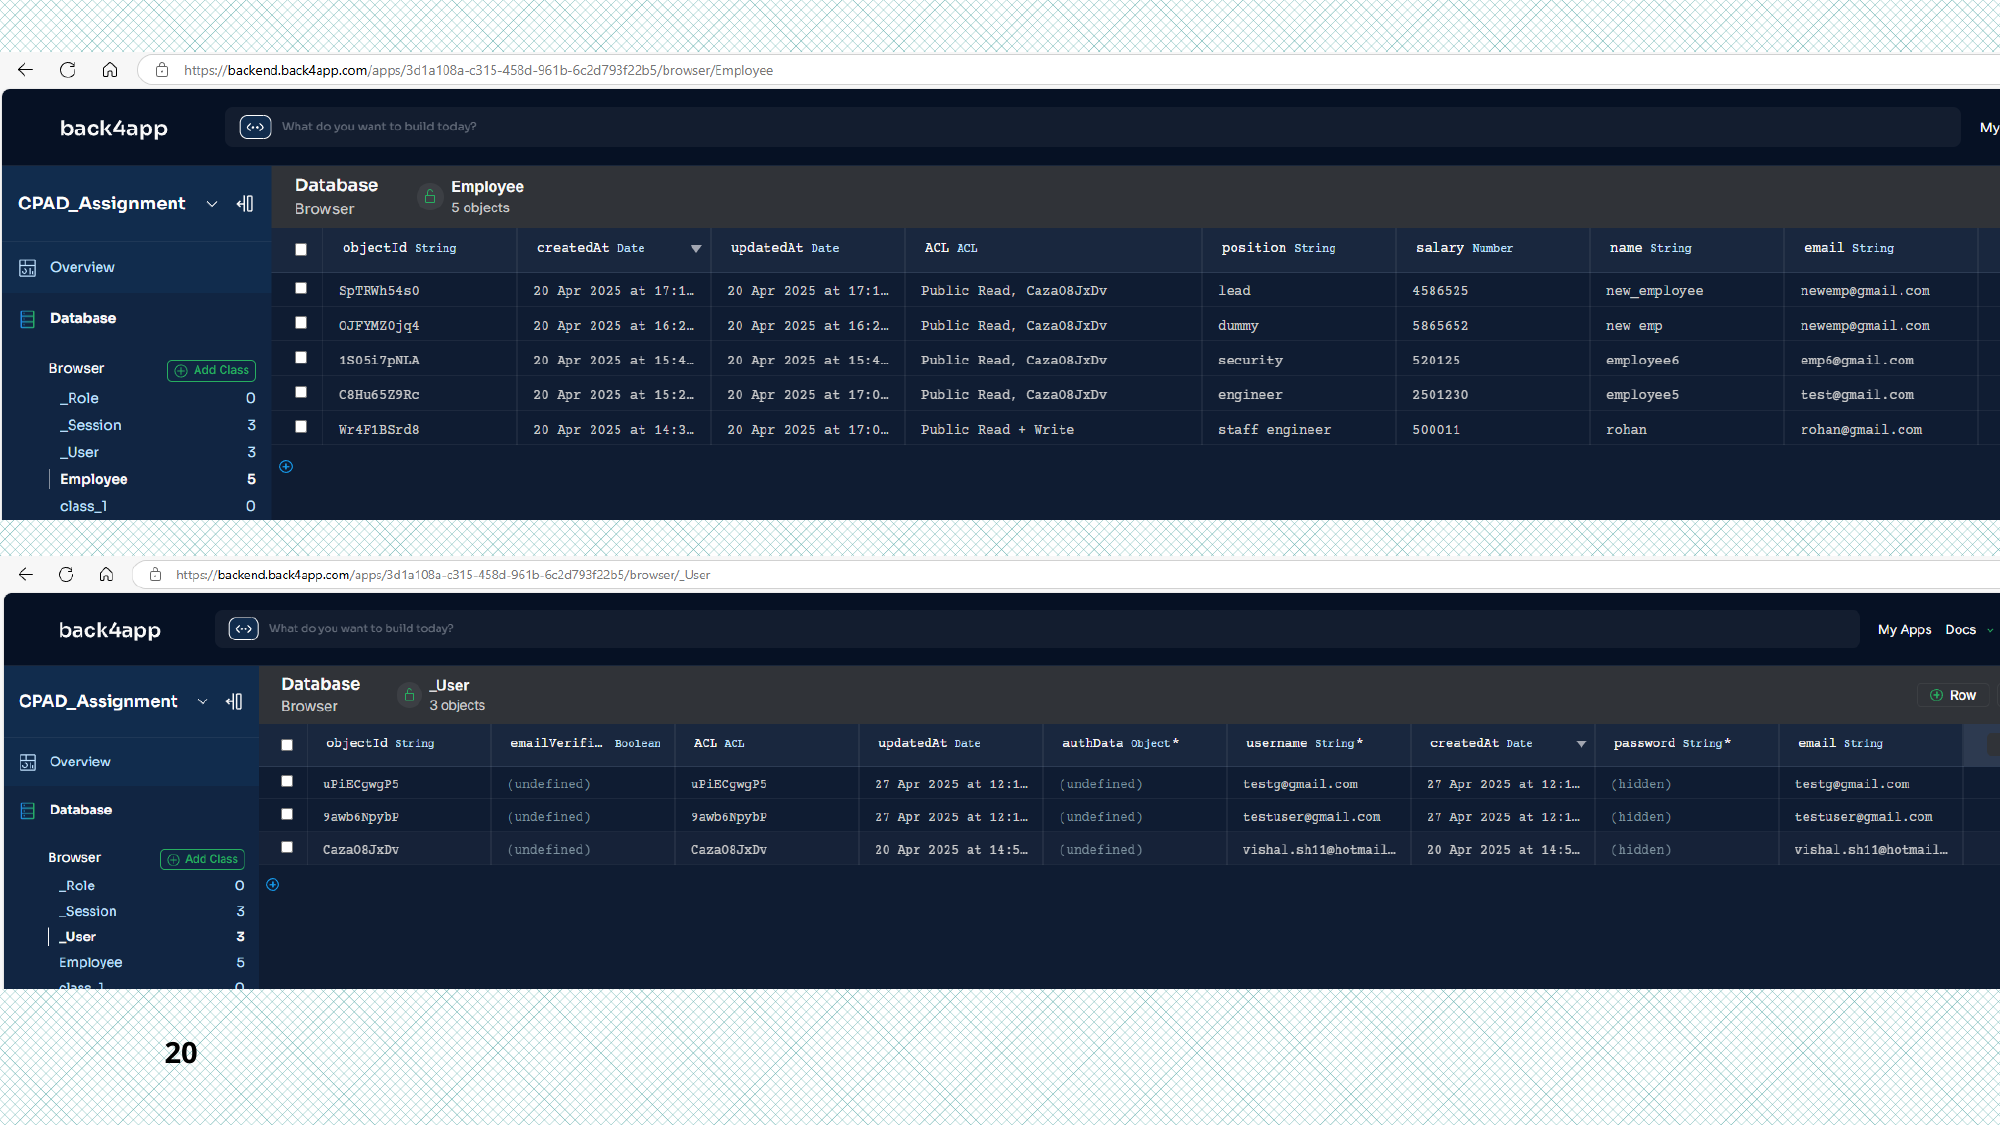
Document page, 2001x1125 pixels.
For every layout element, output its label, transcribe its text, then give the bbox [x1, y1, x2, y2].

picture [0, 52, 2000, 521]
slide_number 20 [149, 1024, 588, 1085]
picture [0, 556, 2000, 989]
